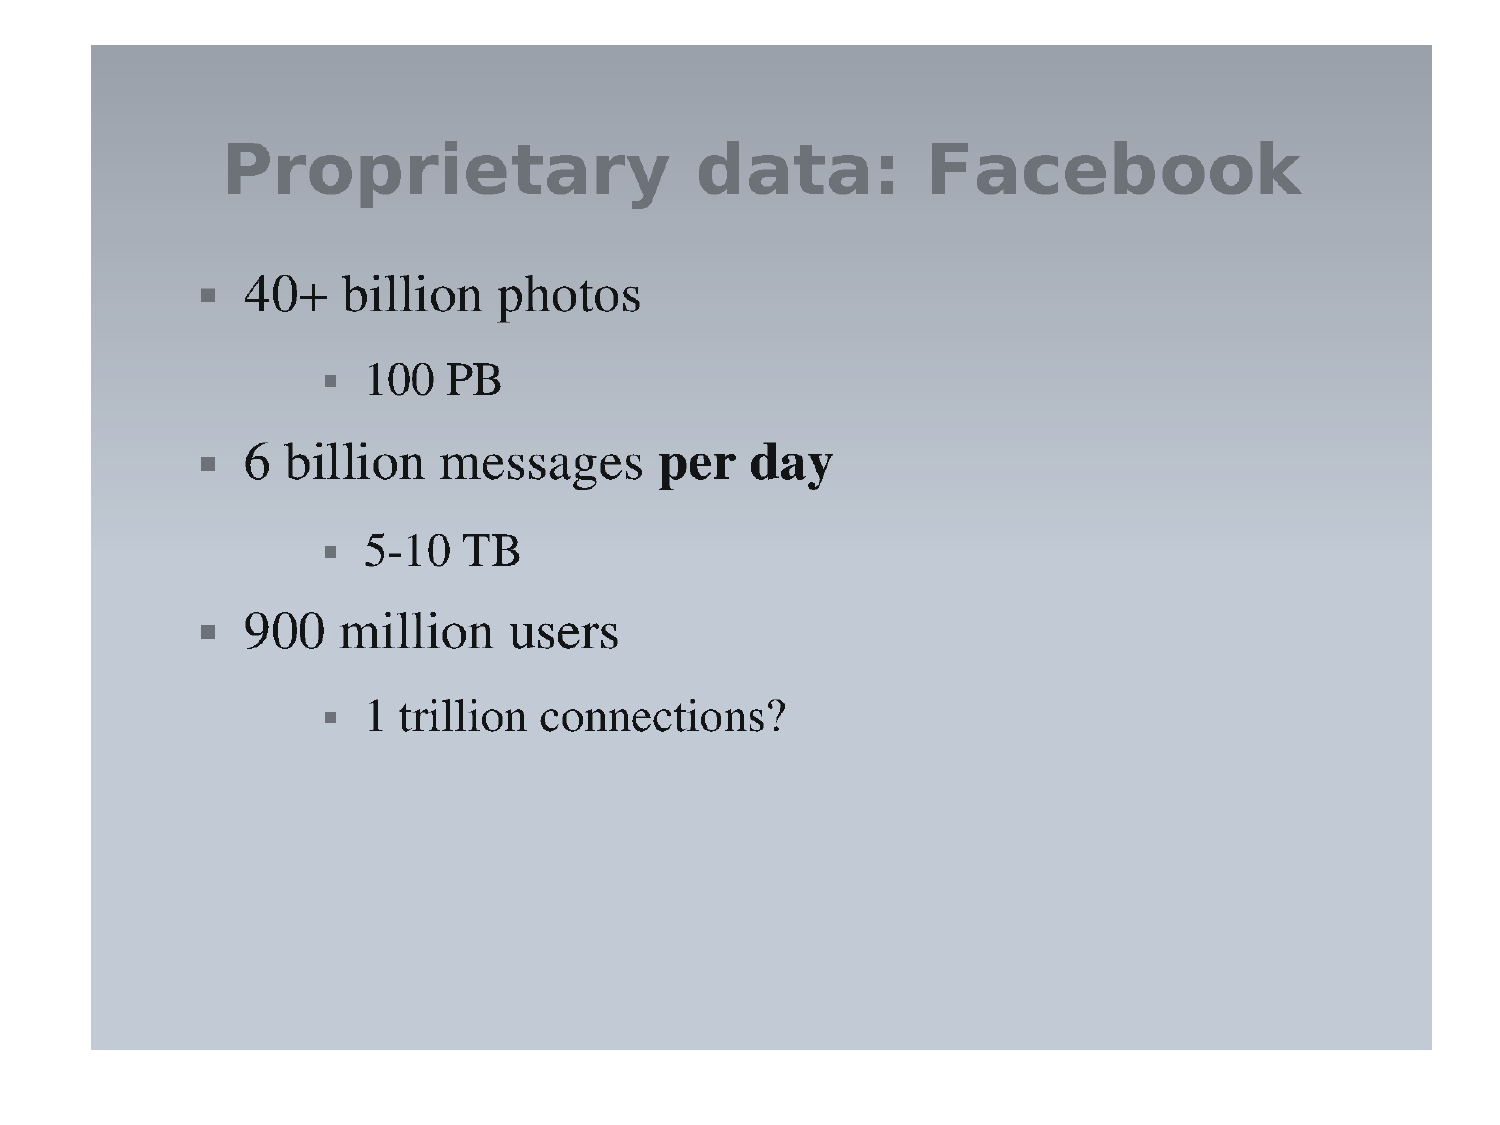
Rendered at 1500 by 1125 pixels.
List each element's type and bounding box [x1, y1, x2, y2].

picture [91, 44, 1432, 1051]
